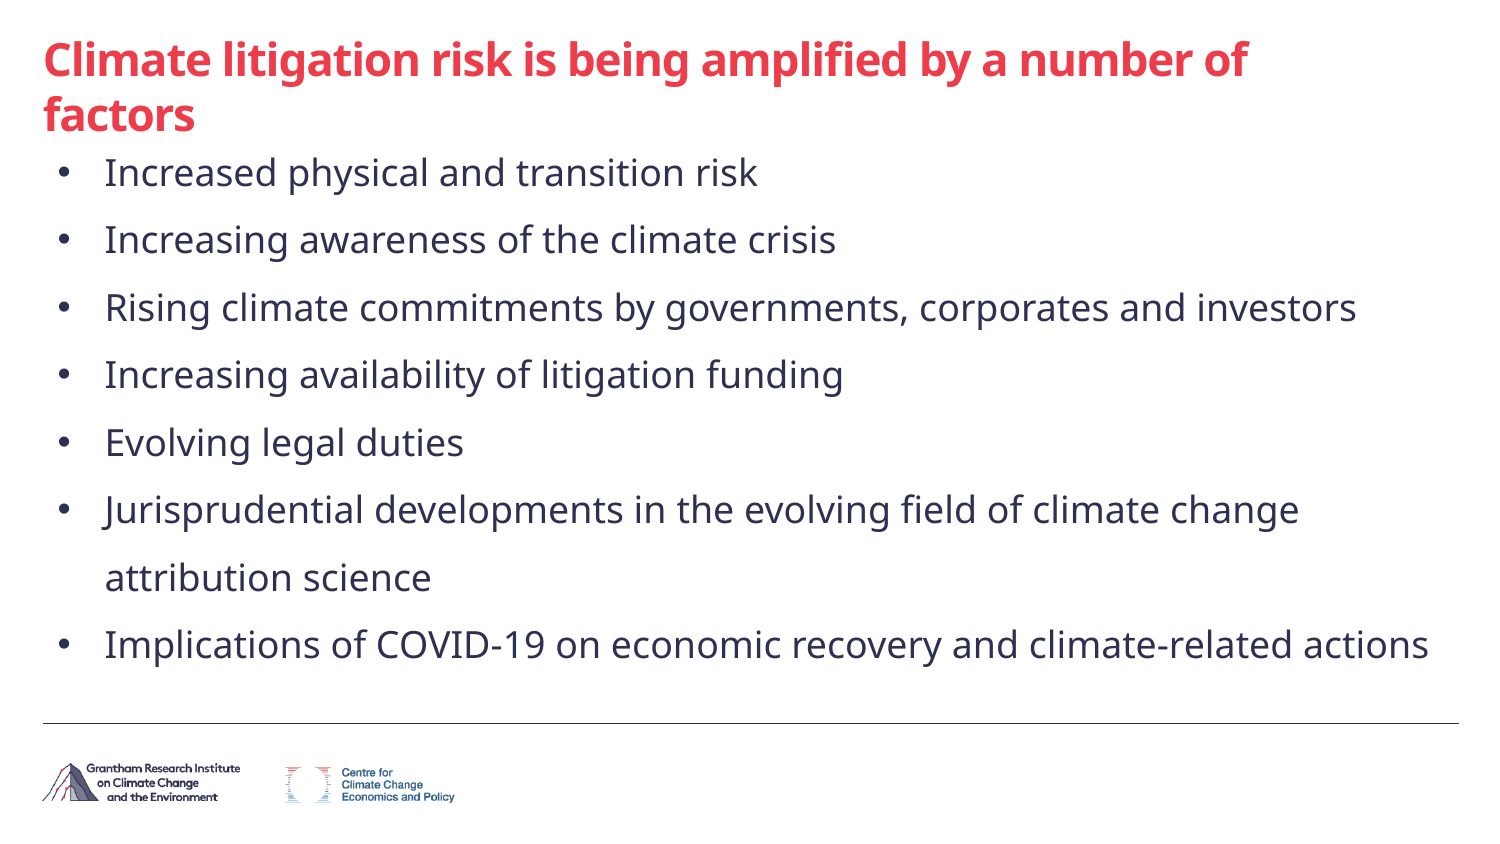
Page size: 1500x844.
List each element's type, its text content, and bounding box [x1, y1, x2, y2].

picture [278, 760, 461, 810]
title Climate litigation risk is being amplified by a number of factors [42, 30, 1393, 92]
text_box Increased physical and transition risk Increasing awareness of the climate crisis Rising climate commitments by governments, corporates and investors Increasing availability of litigation funding Evolving legal duties Jurisprudential developments in the evolving field of climate change attribution science Implications of COVID-19 on economic recovery and climate-related actions [42, 118, 1478, 674]
picture [42, 763, 240, 801]
